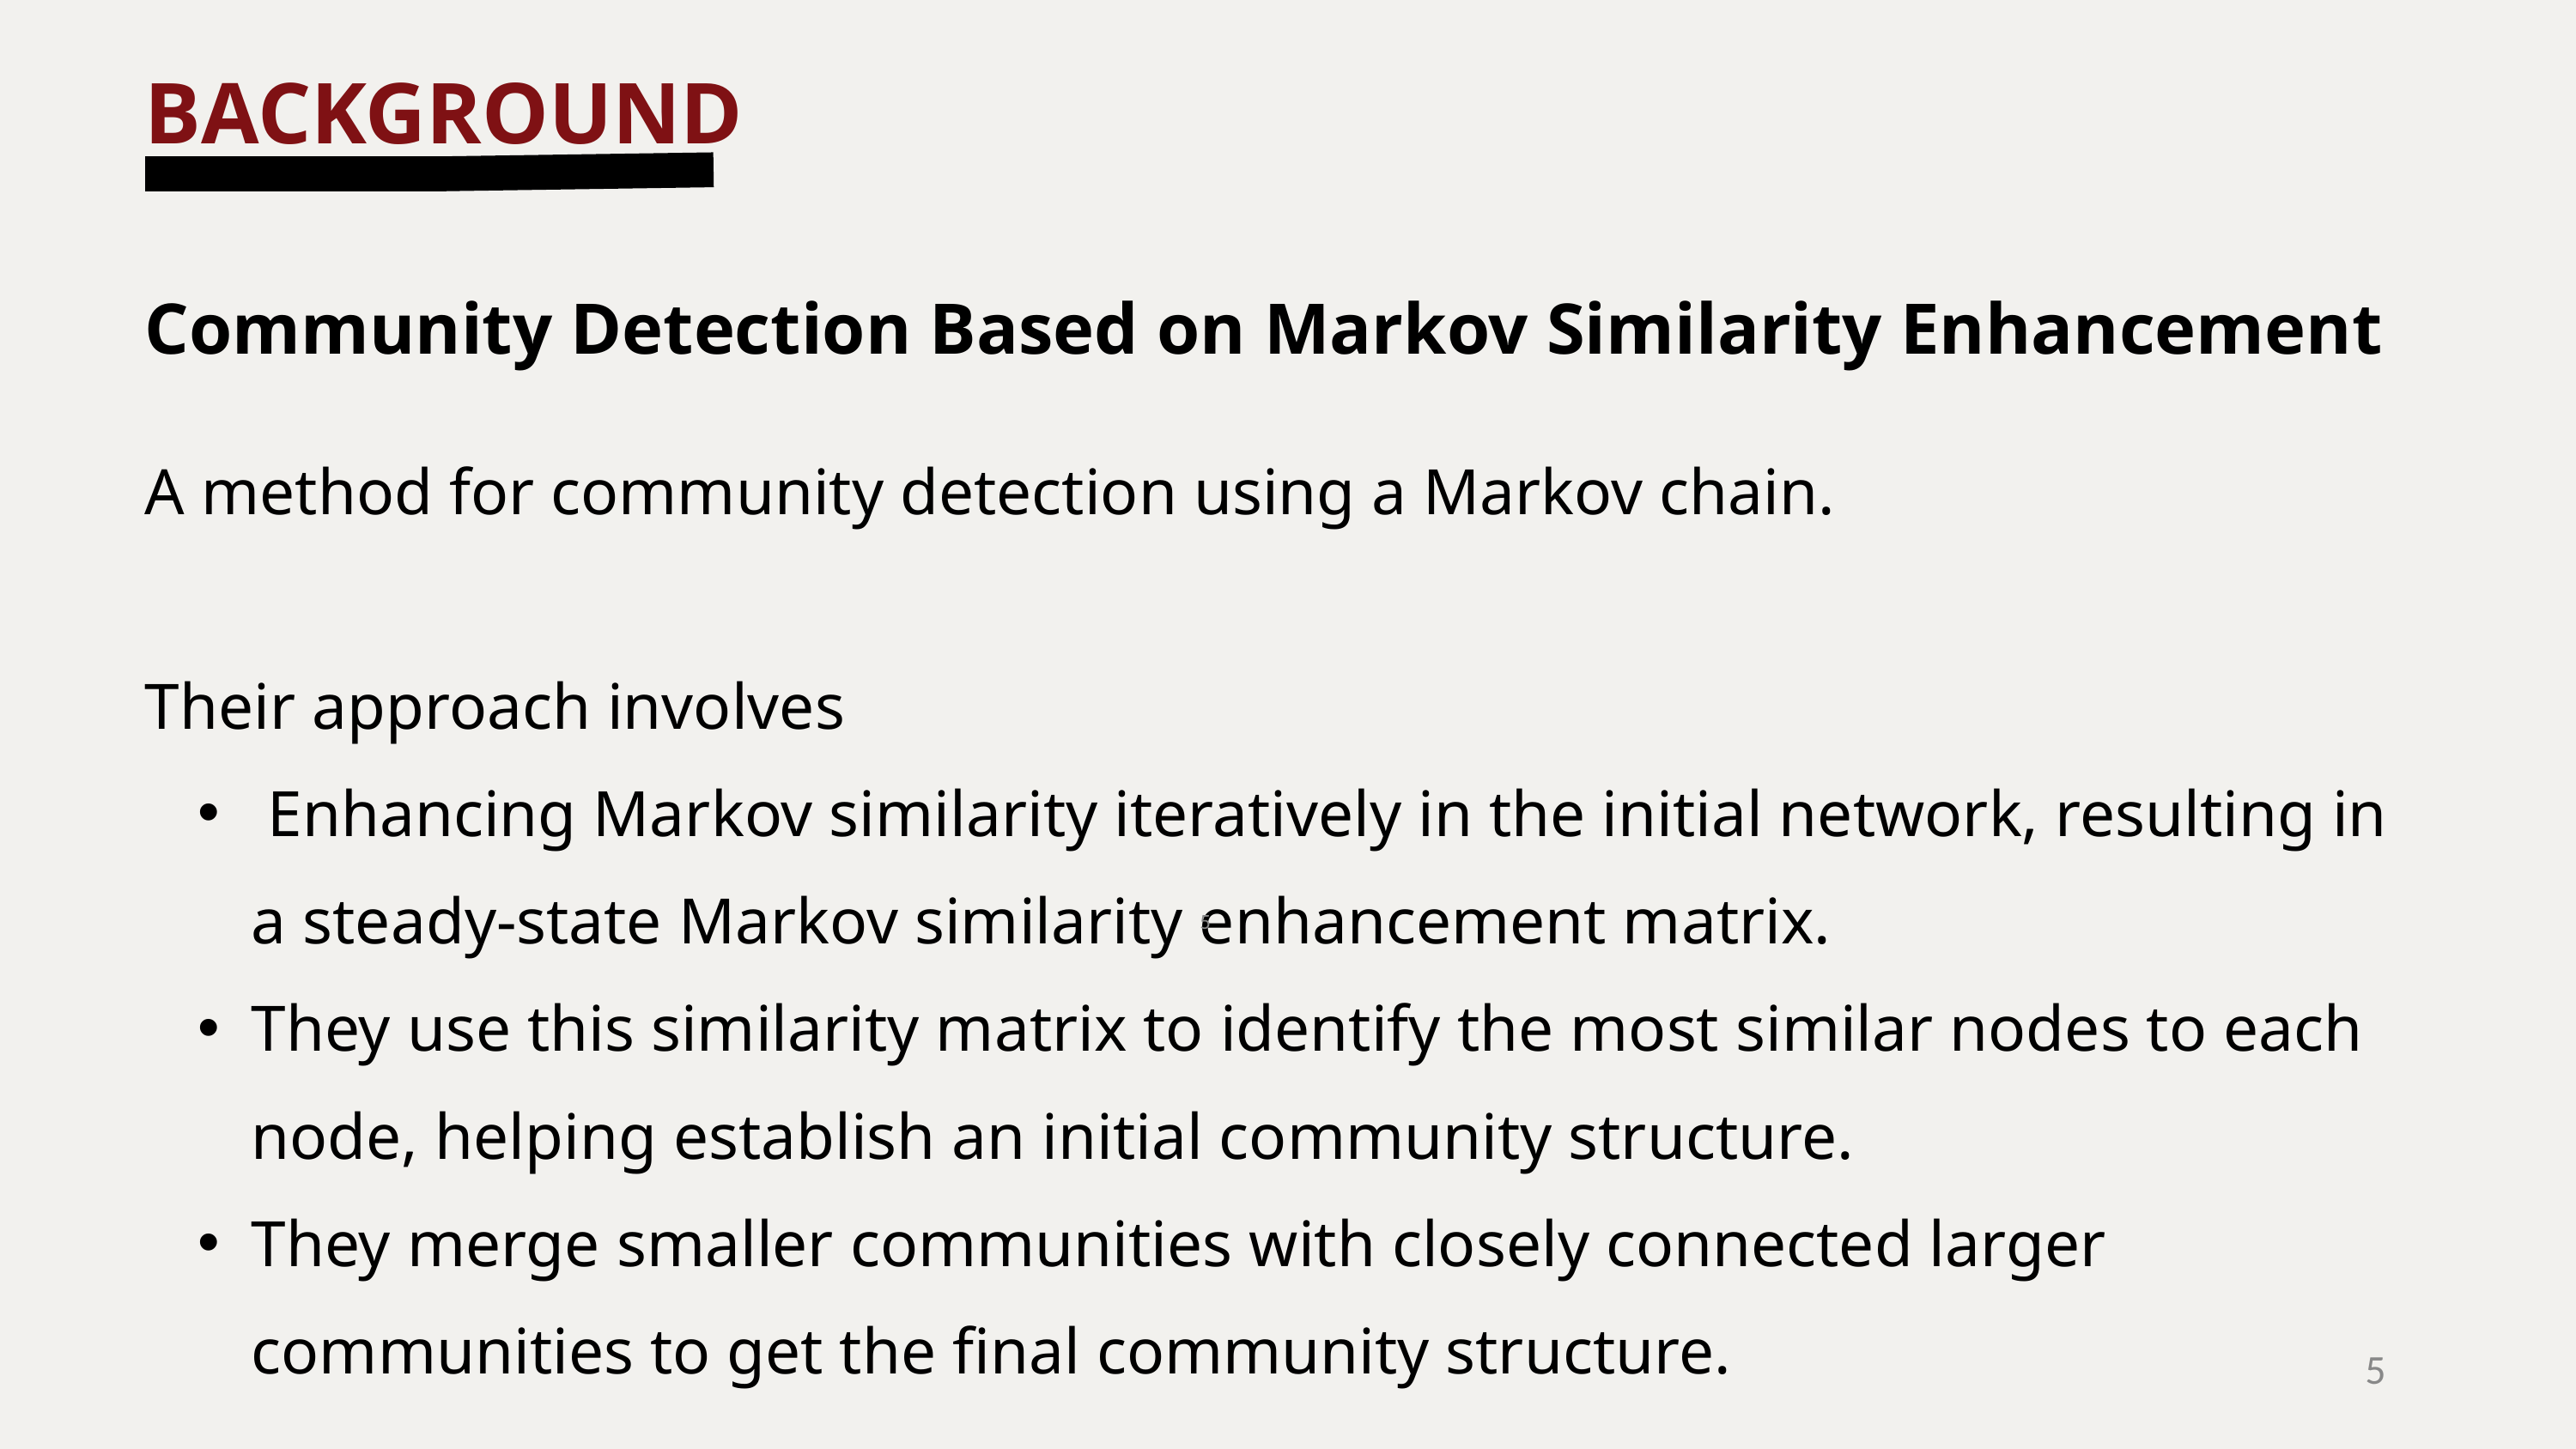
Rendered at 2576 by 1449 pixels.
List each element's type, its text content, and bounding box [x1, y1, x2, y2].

text_box A method for community detection using a Markov chain. Their approach involves Enhancing Markov similarity iteratively in the initial network, resulting in a steady-state Markov similarity enhancement matrix. They use this similarity matrix to identify the most similar nodes to each node, helping establish an initial community structure. They merge smaller communities with closely connected larger communities to get the final community structure. [144, 419, 2432, 1449]
text_box BACKGROUND [144, 73, 813, 162]
text_box Community Detection Based on Markov Similarity Enhancement [144, 251, 2576, 368]
slide_number ‹#› [2341, 1338, 2399, 1397]
slide_number ‹#› [922, 894, 1224, 947]
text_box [434, 169, 714, 174]
